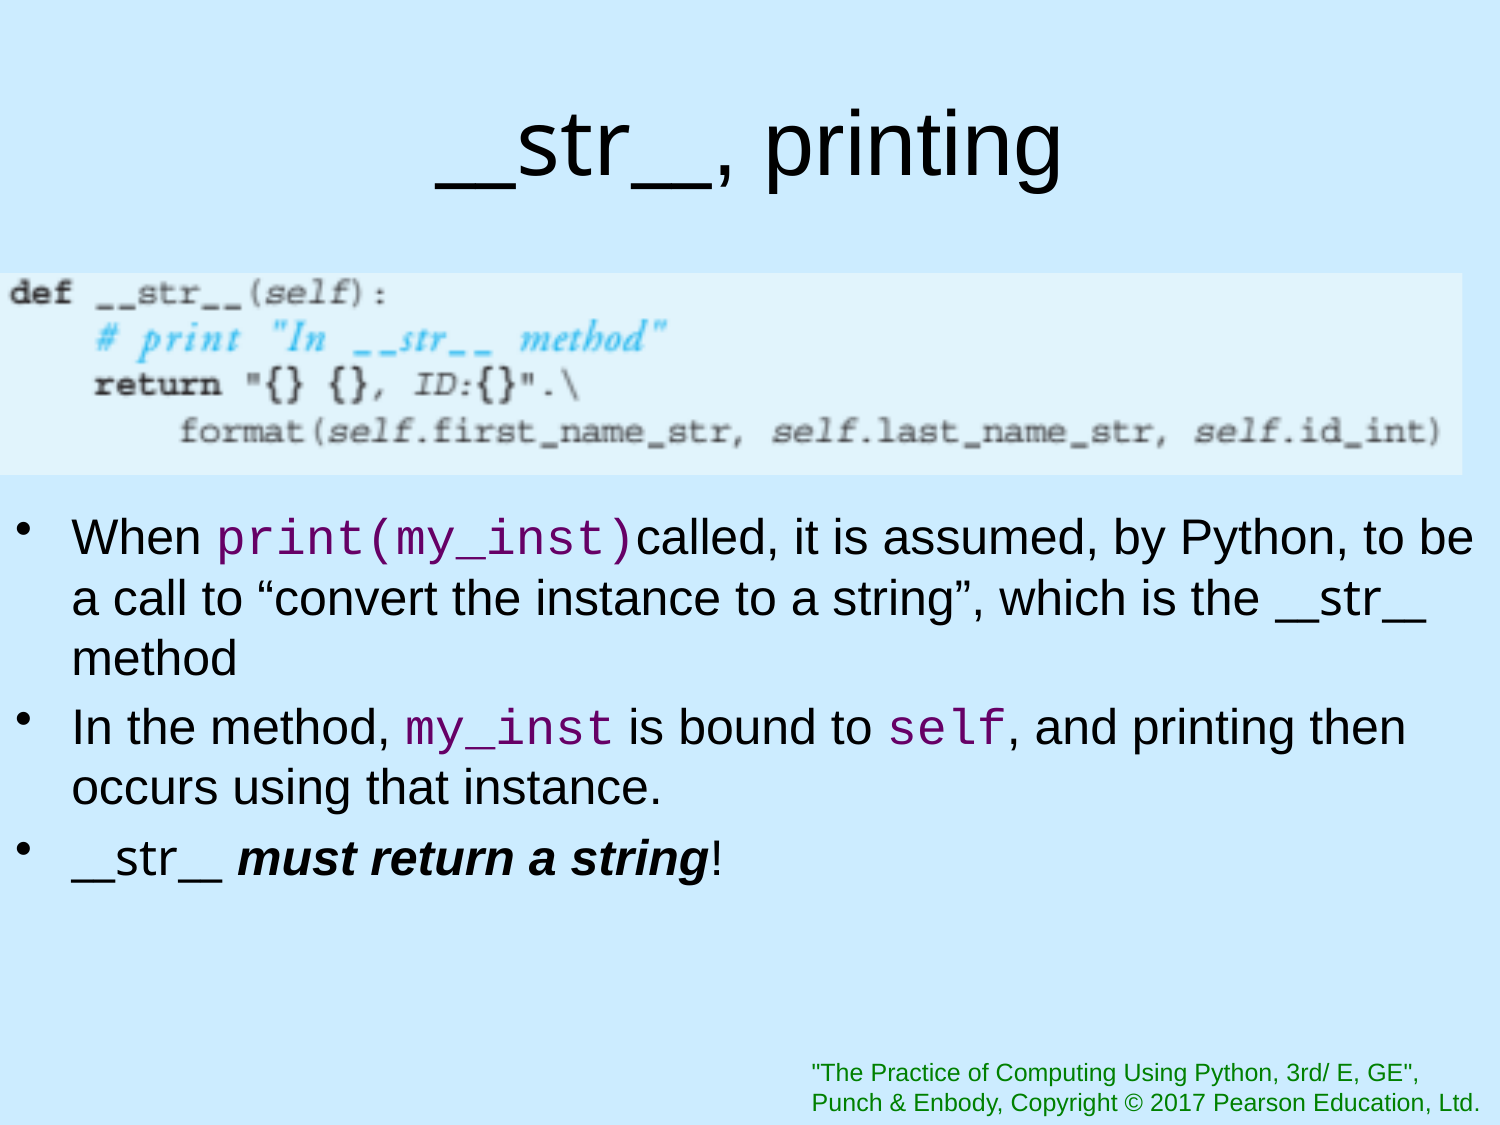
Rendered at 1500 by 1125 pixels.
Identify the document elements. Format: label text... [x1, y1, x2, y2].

list When print(my_inst)called, it is assumed, by Python, to be a call to “convert the instance to a string”, which is the __str__ method In the method, my_inst is bound to self, and printing then occurs using that instance. __str__ must return a string! [0, 262, 1500, 1005]
title __str__, printing [75, 45, 1425, 233]
picture [0, 272, 1463, 476]
